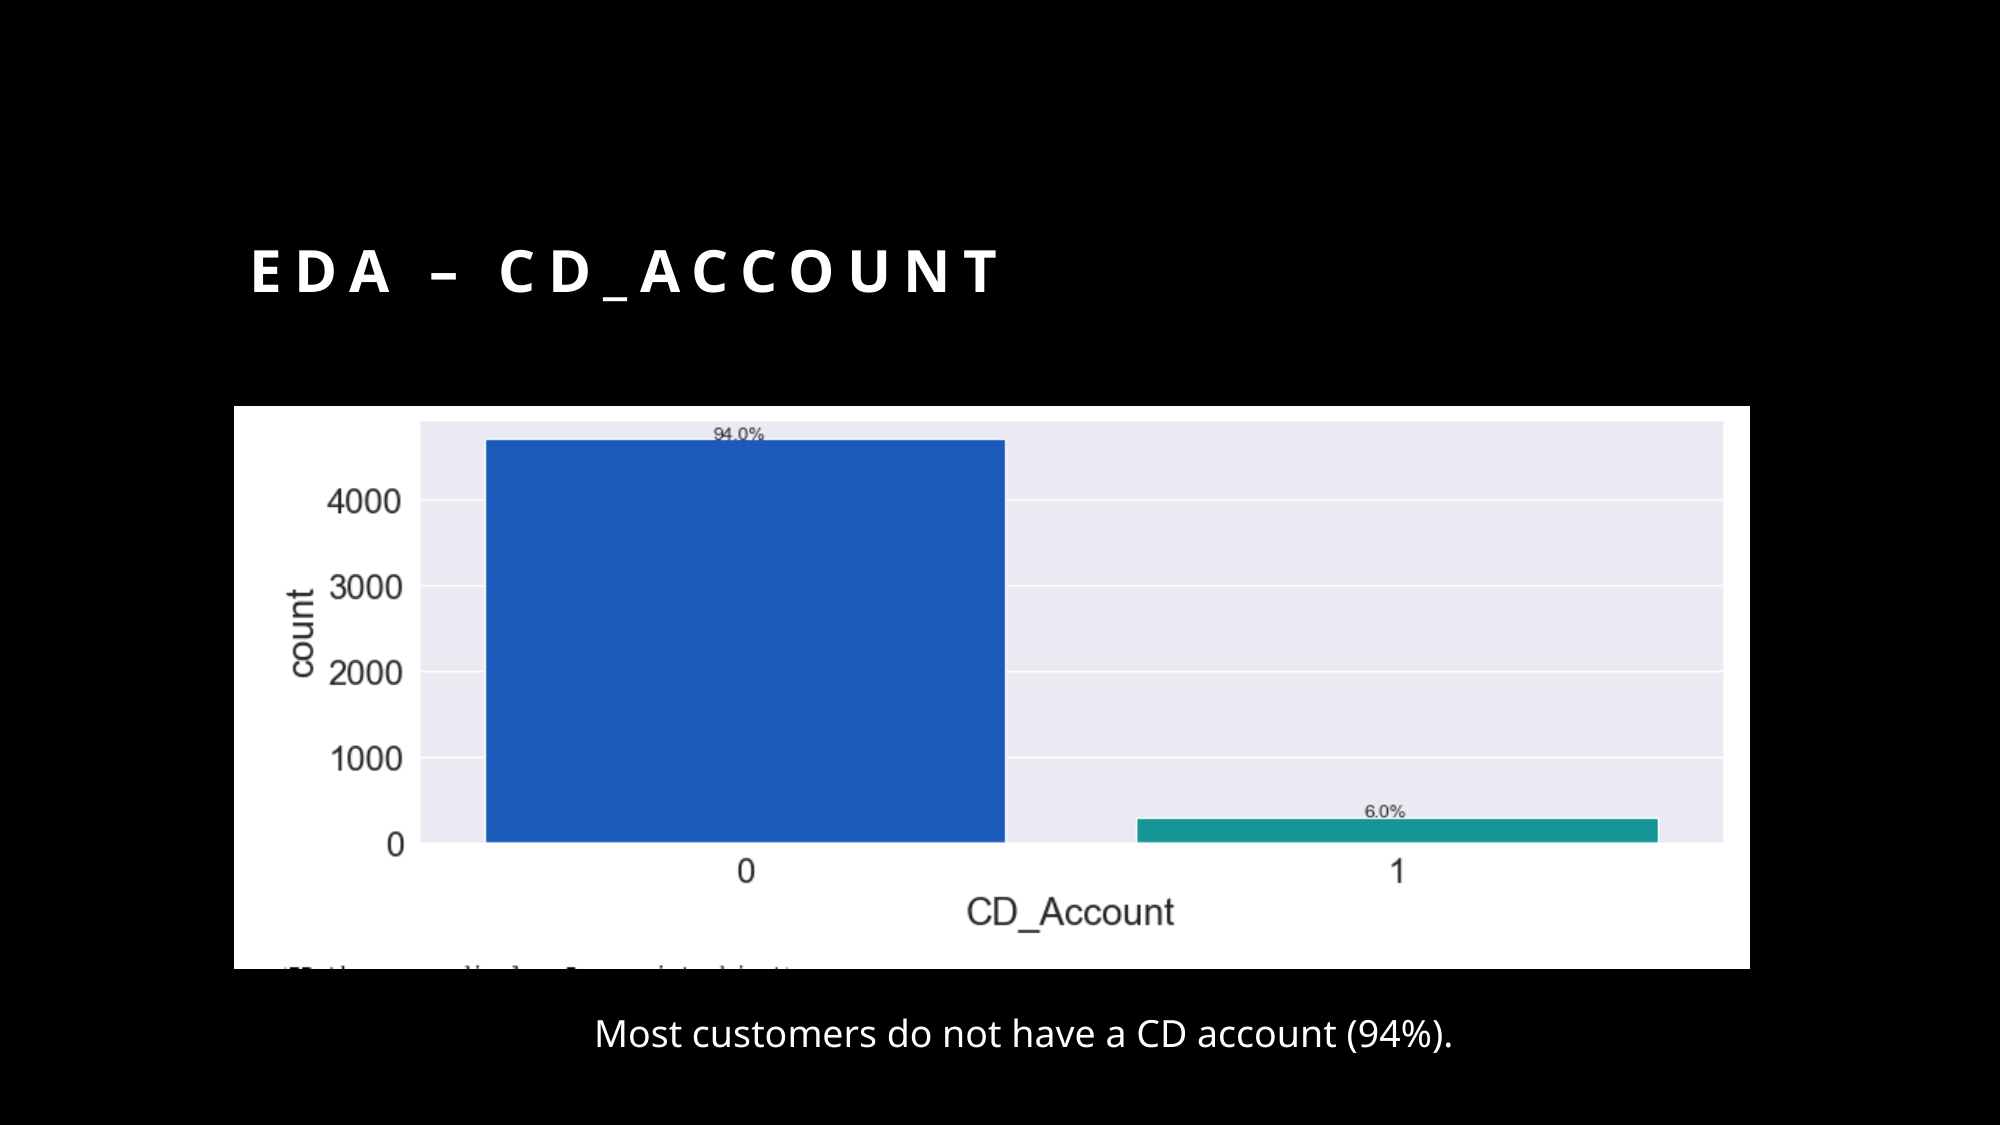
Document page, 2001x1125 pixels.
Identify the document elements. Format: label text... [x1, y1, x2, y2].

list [234, 406, 1750, 969]
text_box Most customers do not have a CD account (94%). [579, 1002, 1469, 1062]
title EDA – CD_Account [234, 171, 1750, 313]
